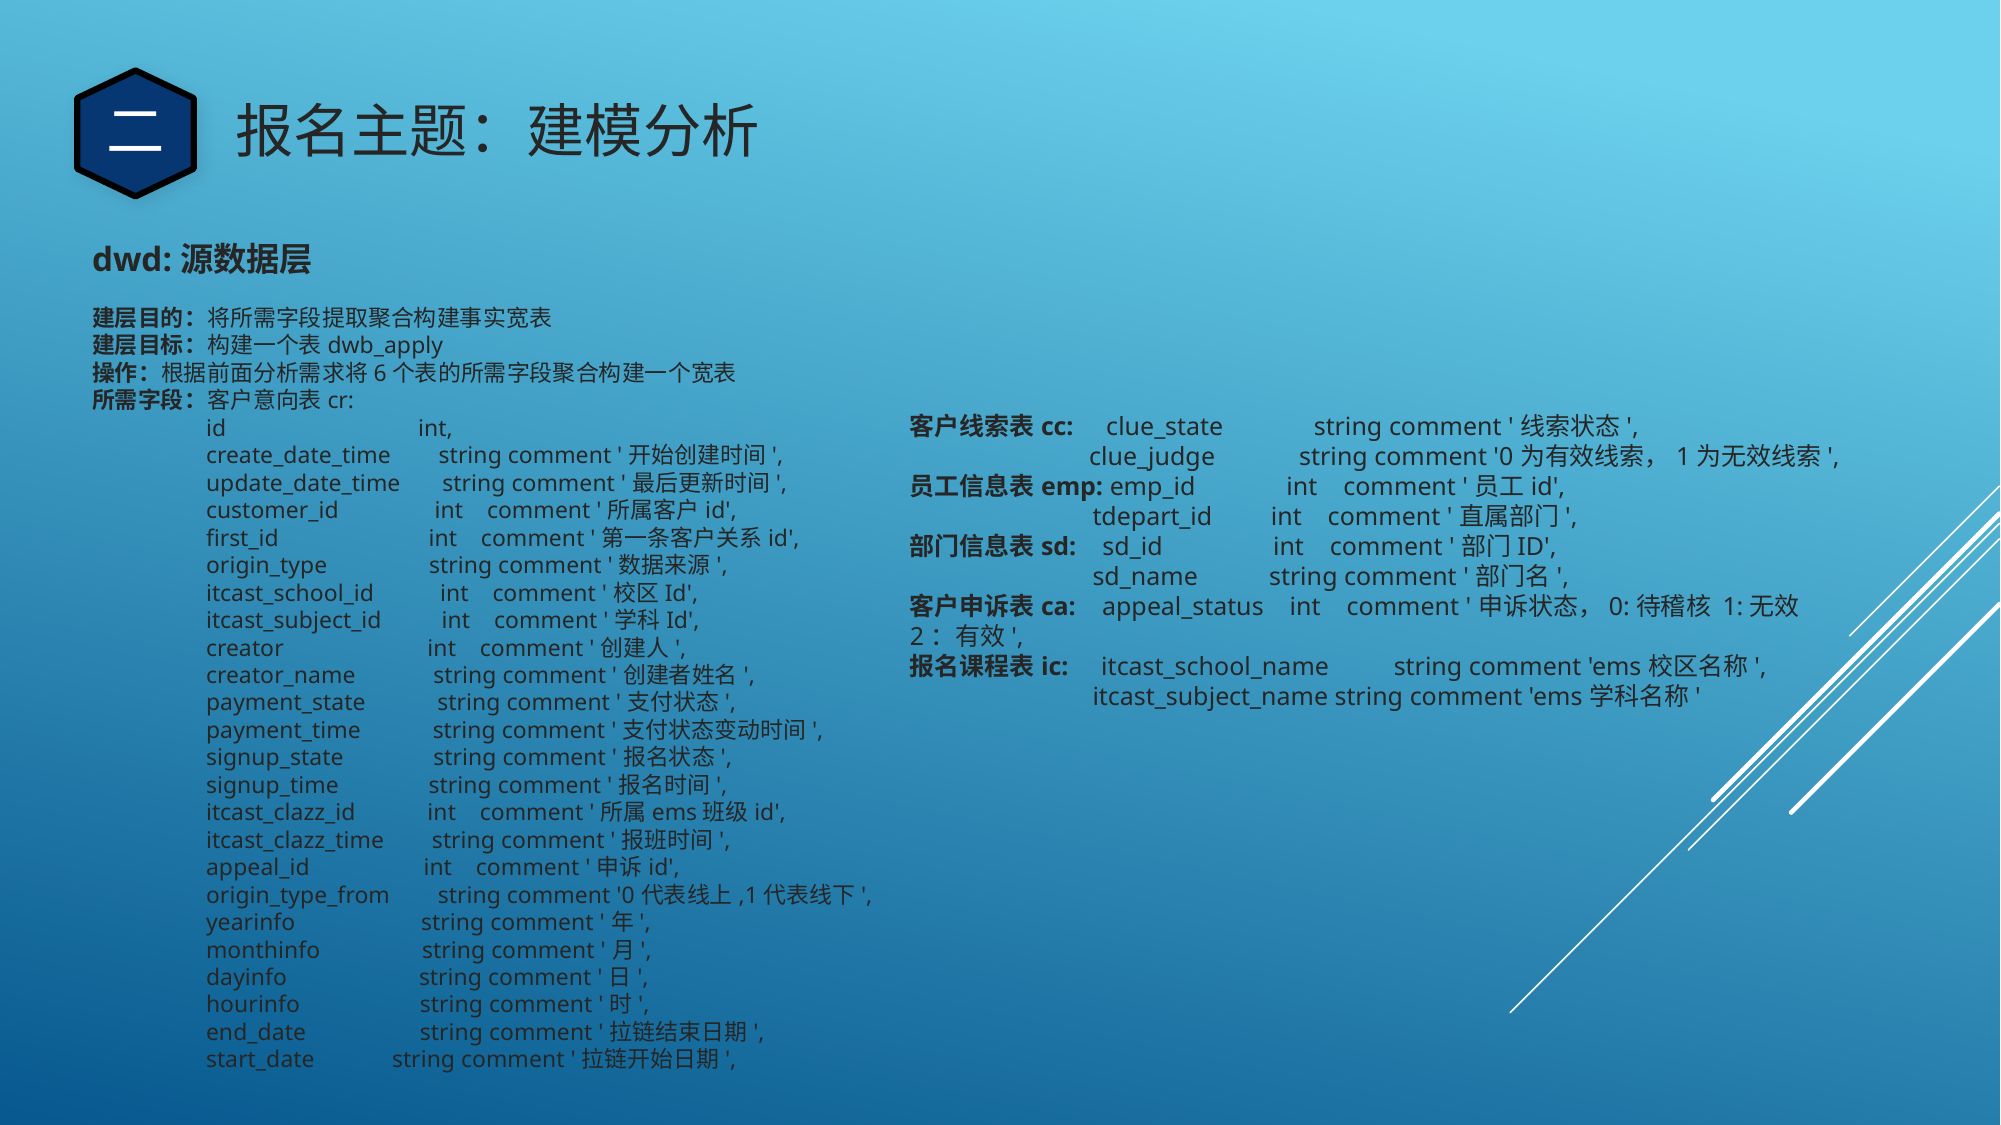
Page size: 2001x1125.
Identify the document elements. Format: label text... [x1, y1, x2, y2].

text_box 客户线索表cc: clue_state string comment '线索状态', clue_judge string comment '0为有效线索，1为无效线索', 员工信息表emp: emp_id int comment '员工id', tdepart_id int comment '直属部门', 部门信息表sd: sd_id int comment '部门ID', sd_name string comment '部门名', 客户申诉表ca: appeal_status int comment '申诉状态，0:待稽核 1:无效 2：有效', 报名课程表ic: itcast_school_name string comment 'ems校区名称', itcast_subject_name string comment 'ems学科名称' [895, 403, 1864, 715]
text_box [76, 70, 194, 197]
text_box dwd:源数据层 [77, 230, 1850, 286]
text_box 报名主题：建模分析 [220, 86, 775, 172]
text_box 建层目的：将所需字段提取聚合构建事实宽表 建层目标：构建一个表dwb_apply 操作：根据前面分析需求将6个表的所需字段聚合构建一个宽表 所需字段：客户意向表cr: id int, create_date_time string comment '开始创建时间', update_date_time string comment '最后更新时间', customer_id int comment '所属客户id', first_id int comment '第一条客户关系id', origin_type string comment '数据来源', itcast_school_id int comment '校区Id', itcast_subject_id int comment '学科Id', creator int comment '创建人', creator_name string comment '创建者姓名', payment_state string comment '支付状态', payment_time string comment '支付状态变动时间', signup_state string comment '报名状态', signup_time string comment '报名时间', itcast_clazz_id int comment '所属ems班级id', itcast_clazz_time string comment '报班时间', appeal_id int comment '申诉id', origin_type_from string comment '0代表线上,1代表线下', yearinfo string comment '年', monthinfo string comment '月', dayinfo string comment '日', hourinfo string comment '时', end_date string comment '拉链结束日期', start_date string comment '拉链开始日期', [77, 296, 919, 1108]
